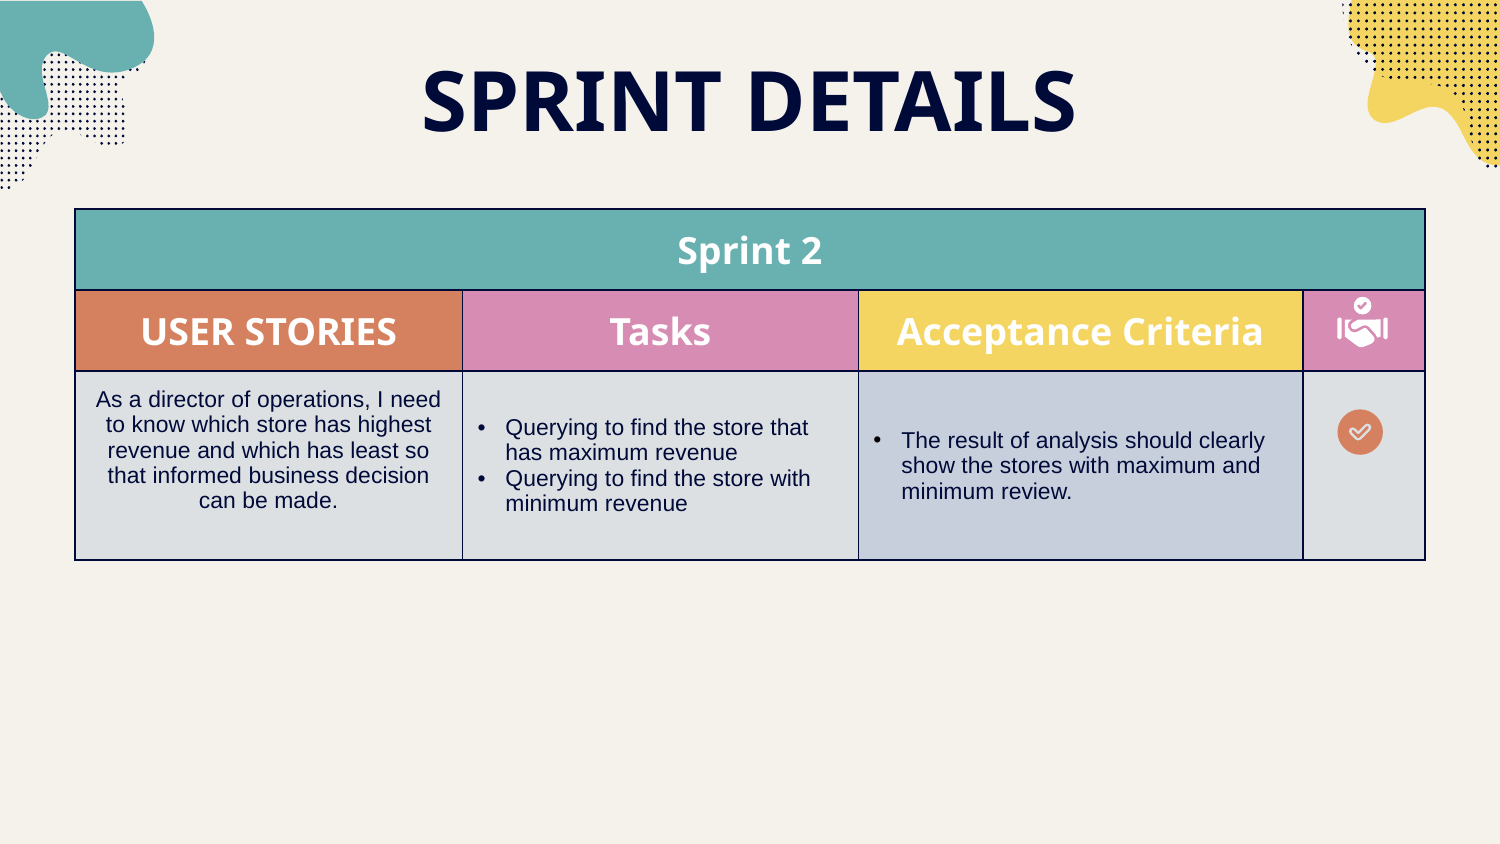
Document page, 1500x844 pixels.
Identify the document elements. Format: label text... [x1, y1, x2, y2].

table_header Sprint 2 [76, 210, 1424, 289]
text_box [1337, 409, 1384, 455]
table_cell Tasks [463, 291, 858, 370]
table_cell As a director of operations, I need to know which store has highest revenue and which has least so that informed business decision can be made. [76, 372, 462, 559]
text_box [1337, 296, 1389, 348]
table_cell [1304, 372, 1424, 559]
table_cell The result of analysis should clearly show the stores with maximum and minimum review. [859, 372, 1302, 559]
table_cell Querying to find the store that has maximum revenue Querying to find the store with minimum revenue [463, 372, 858, 559]
table_cell USER STORIES [76, 291, 462, 370]
table_cell Acceptance Criteria [859, 291, 1302, 370]
title SPRINT DETAILS [75, 67, 1425, 129]
table_cell [1304, 291, 1424, 370]
